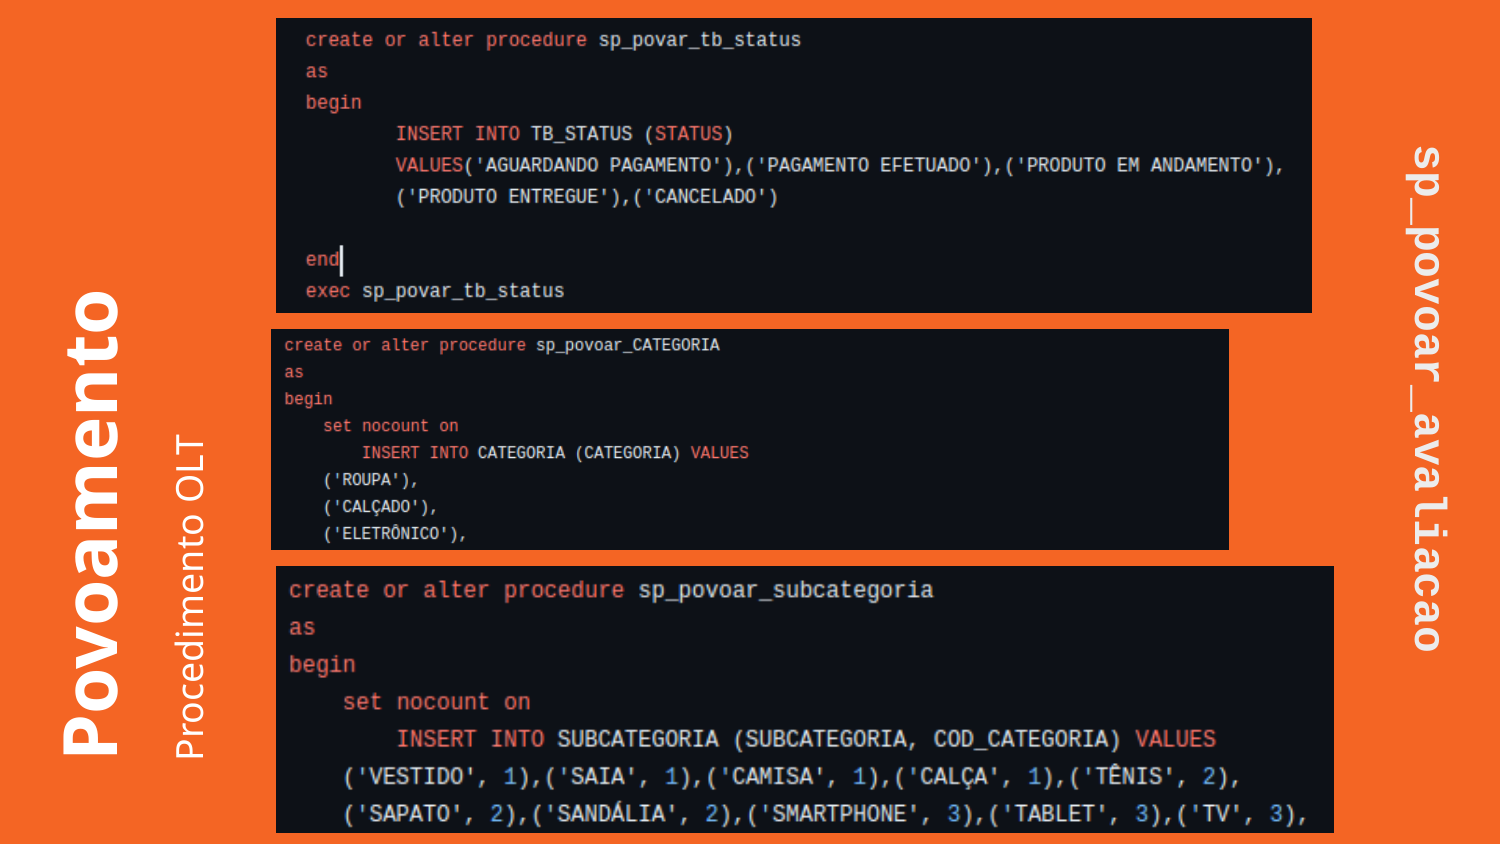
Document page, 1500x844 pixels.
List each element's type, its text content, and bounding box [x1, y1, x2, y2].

picture [270, 329, 1230, 550]
text_box sp_povoar_avaliacao [1391, 129, 1475, 690]
picture [276, 18, 1312, 313]
title Povoamento Procedimento OLT [27, 67, 154, 777]
picture [276, 566, 1334, 833]
